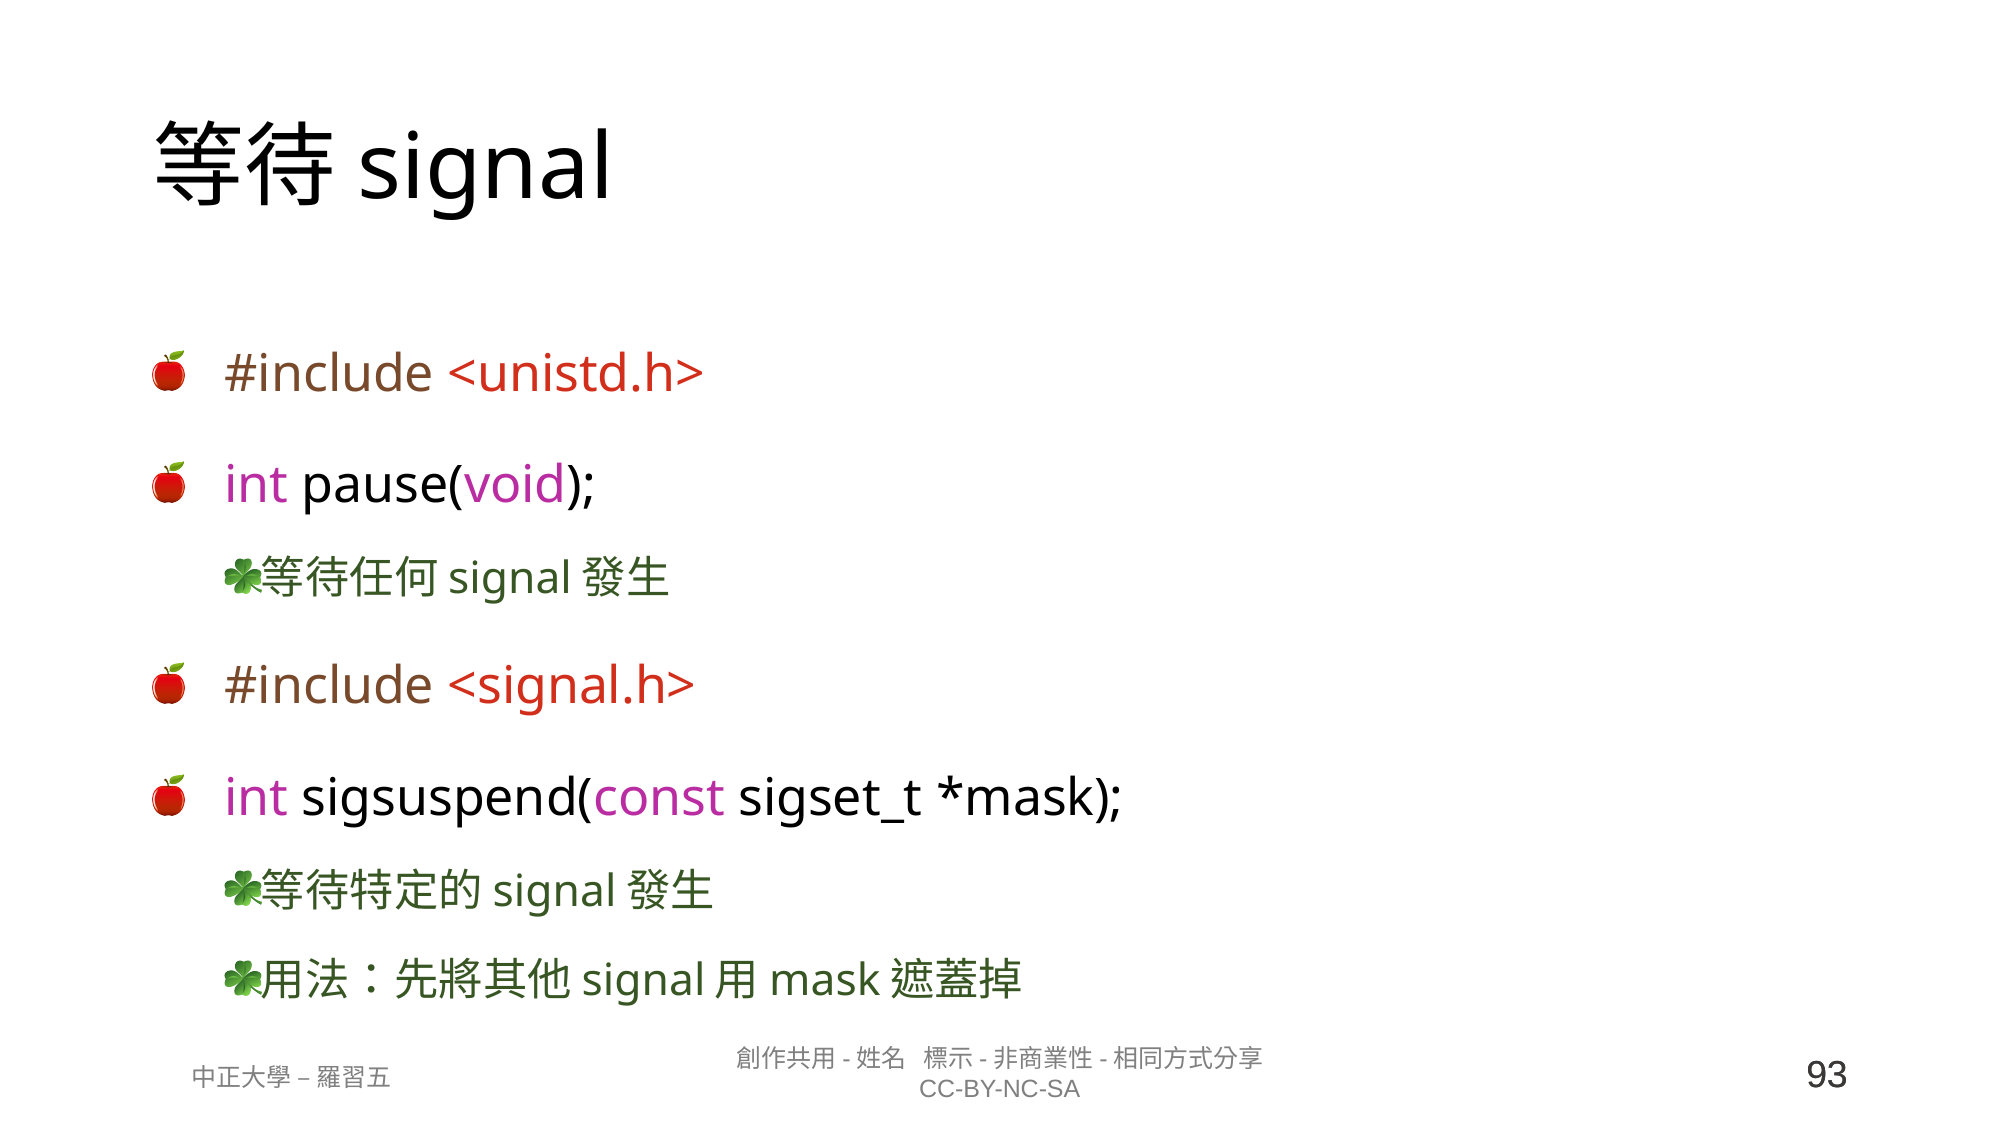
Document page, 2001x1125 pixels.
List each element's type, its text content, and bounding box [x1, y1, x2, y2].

picture [152, 662, 194, 704]
picture [224, 960, 260, 996]
title 等待signal [137, 59, 1863, 278]
picture [224, 870, 260, 906]
picture [152, 774, 194, 816]
picture [152, 350, 194, 391]
picture [224, 558, 260, 594]
picture [152, 461, 194, 503]
list #include <unistd.h> int pause(void); 等待任何signal發生 #include <signal.h> int sigsuspend(const sigset_t *mask); 等待特定的signal發生 用法：先將其他signal用mask遮蓋掉 [137, 299, 1863, 1014]
